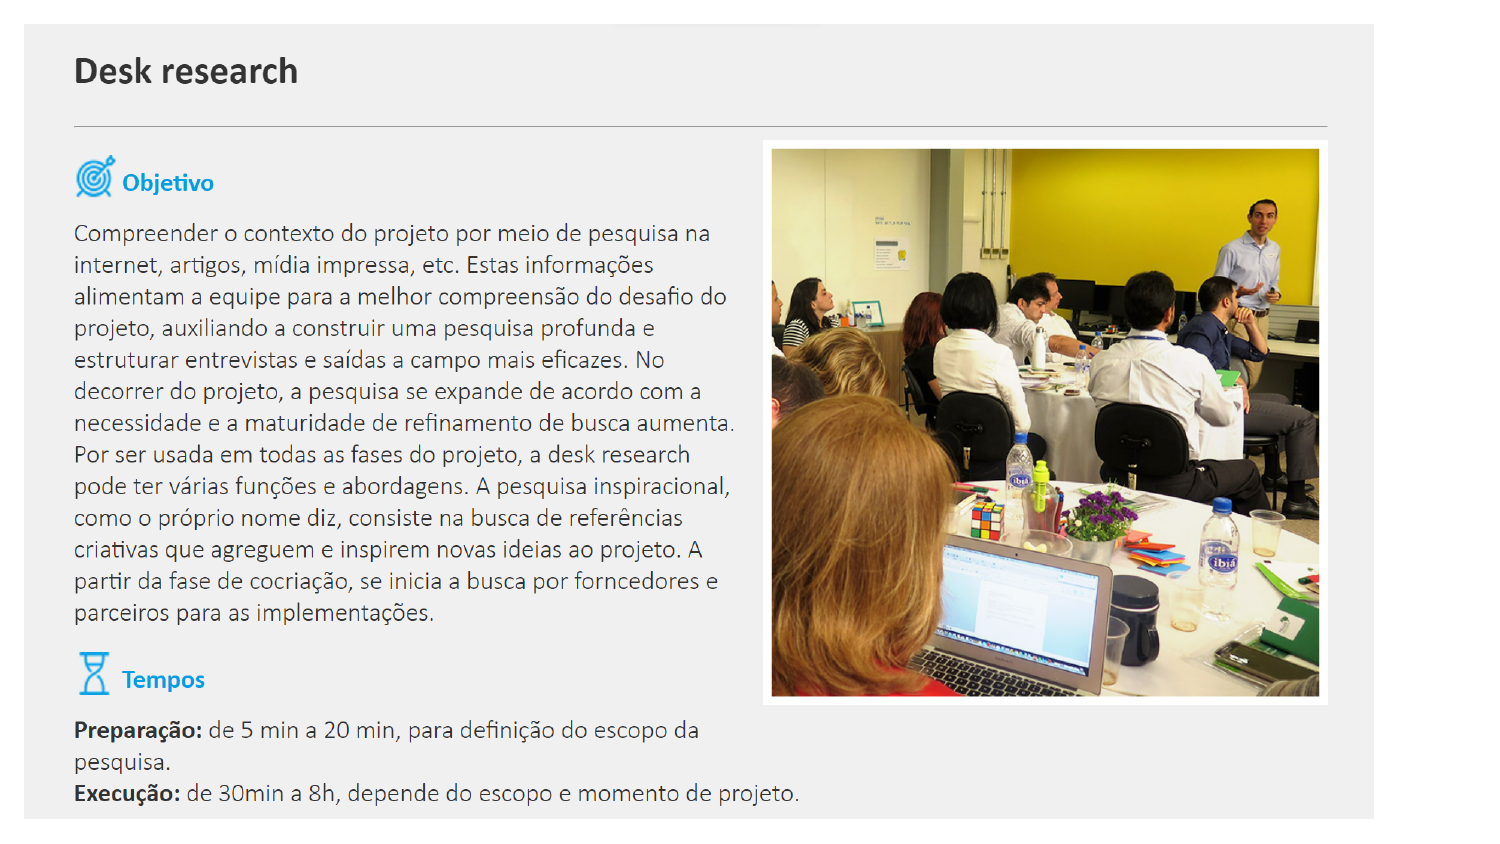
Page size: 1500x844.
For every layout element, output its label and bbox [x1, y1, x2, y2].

picture [24, 24, 1374, 819]
